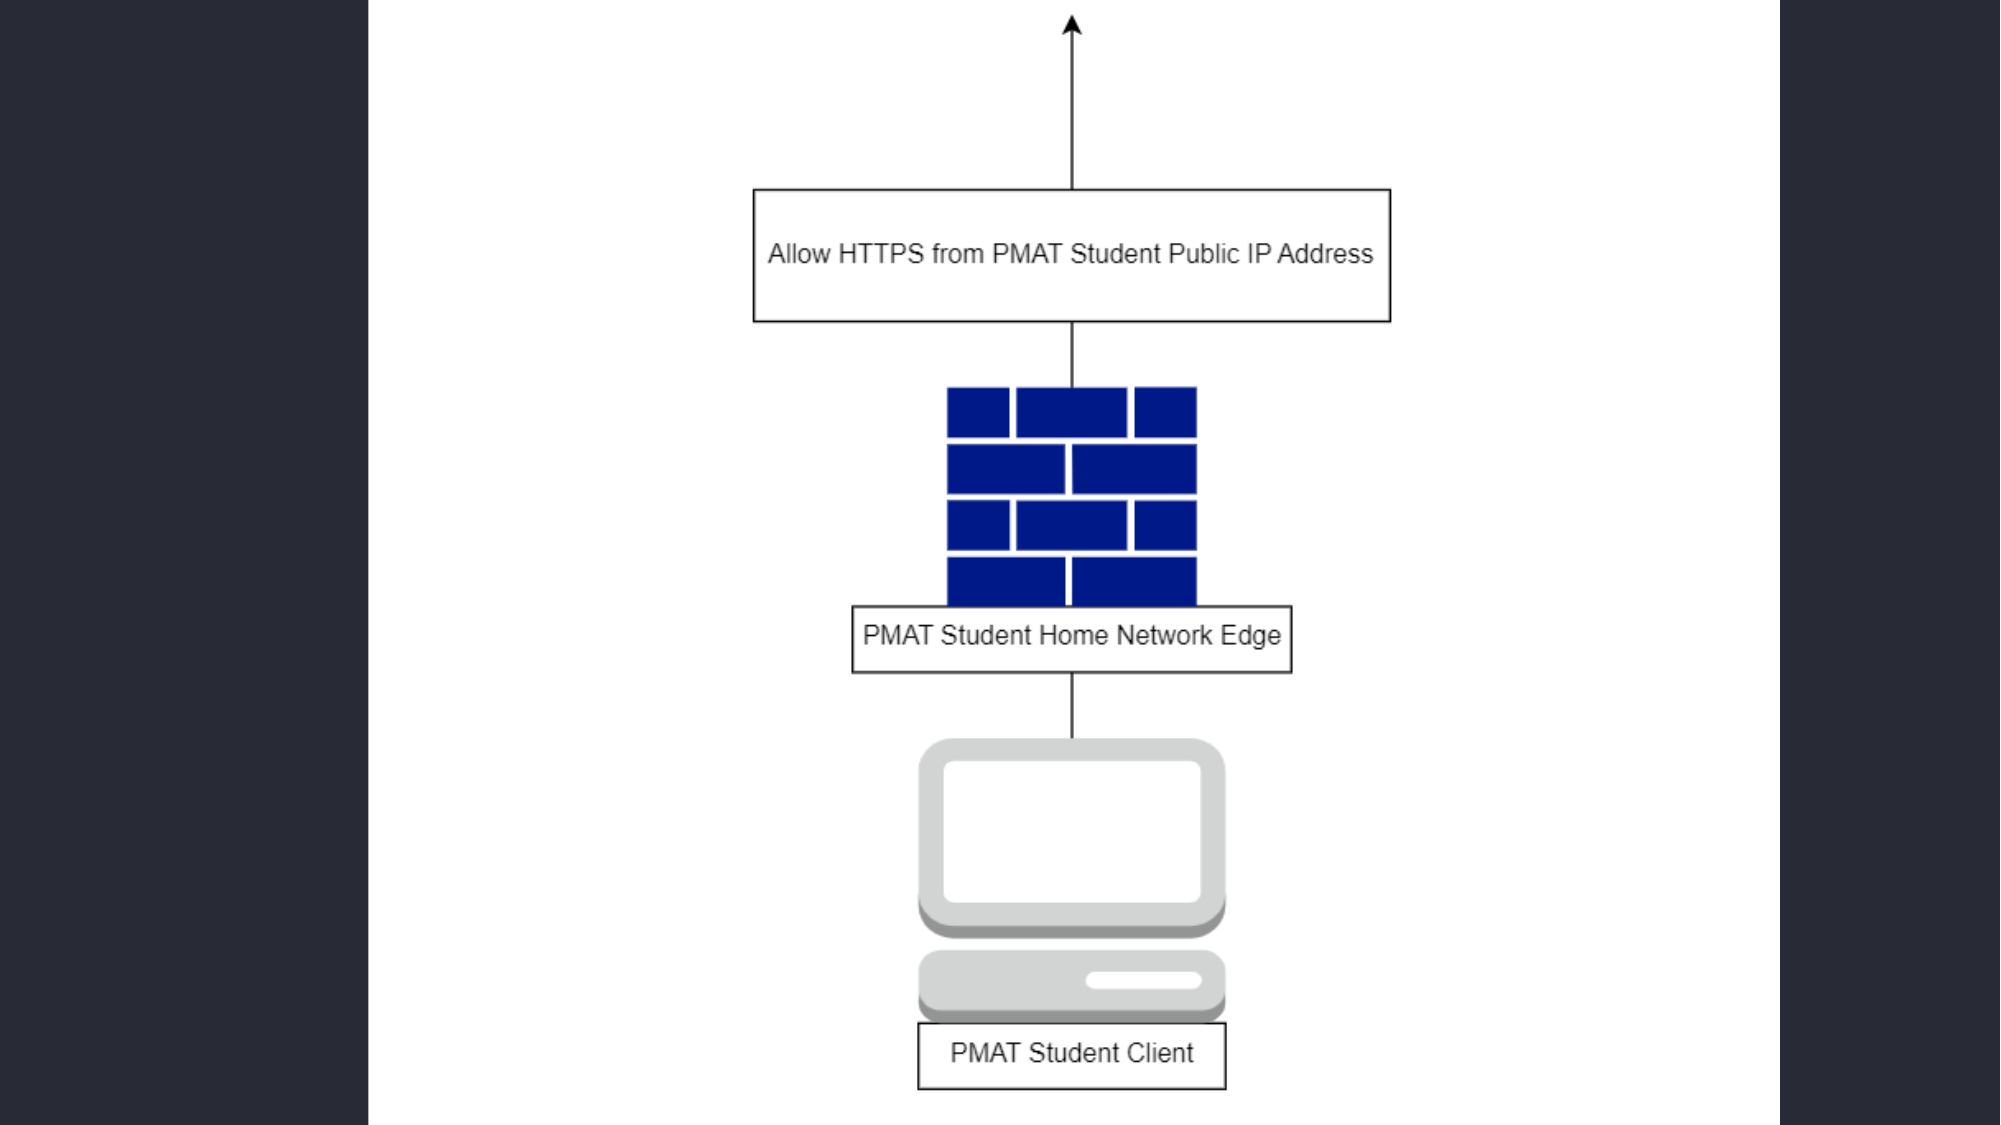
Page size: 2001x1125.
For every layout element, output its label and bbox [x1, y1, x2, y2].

list [368, 0, 1780, 1125]
